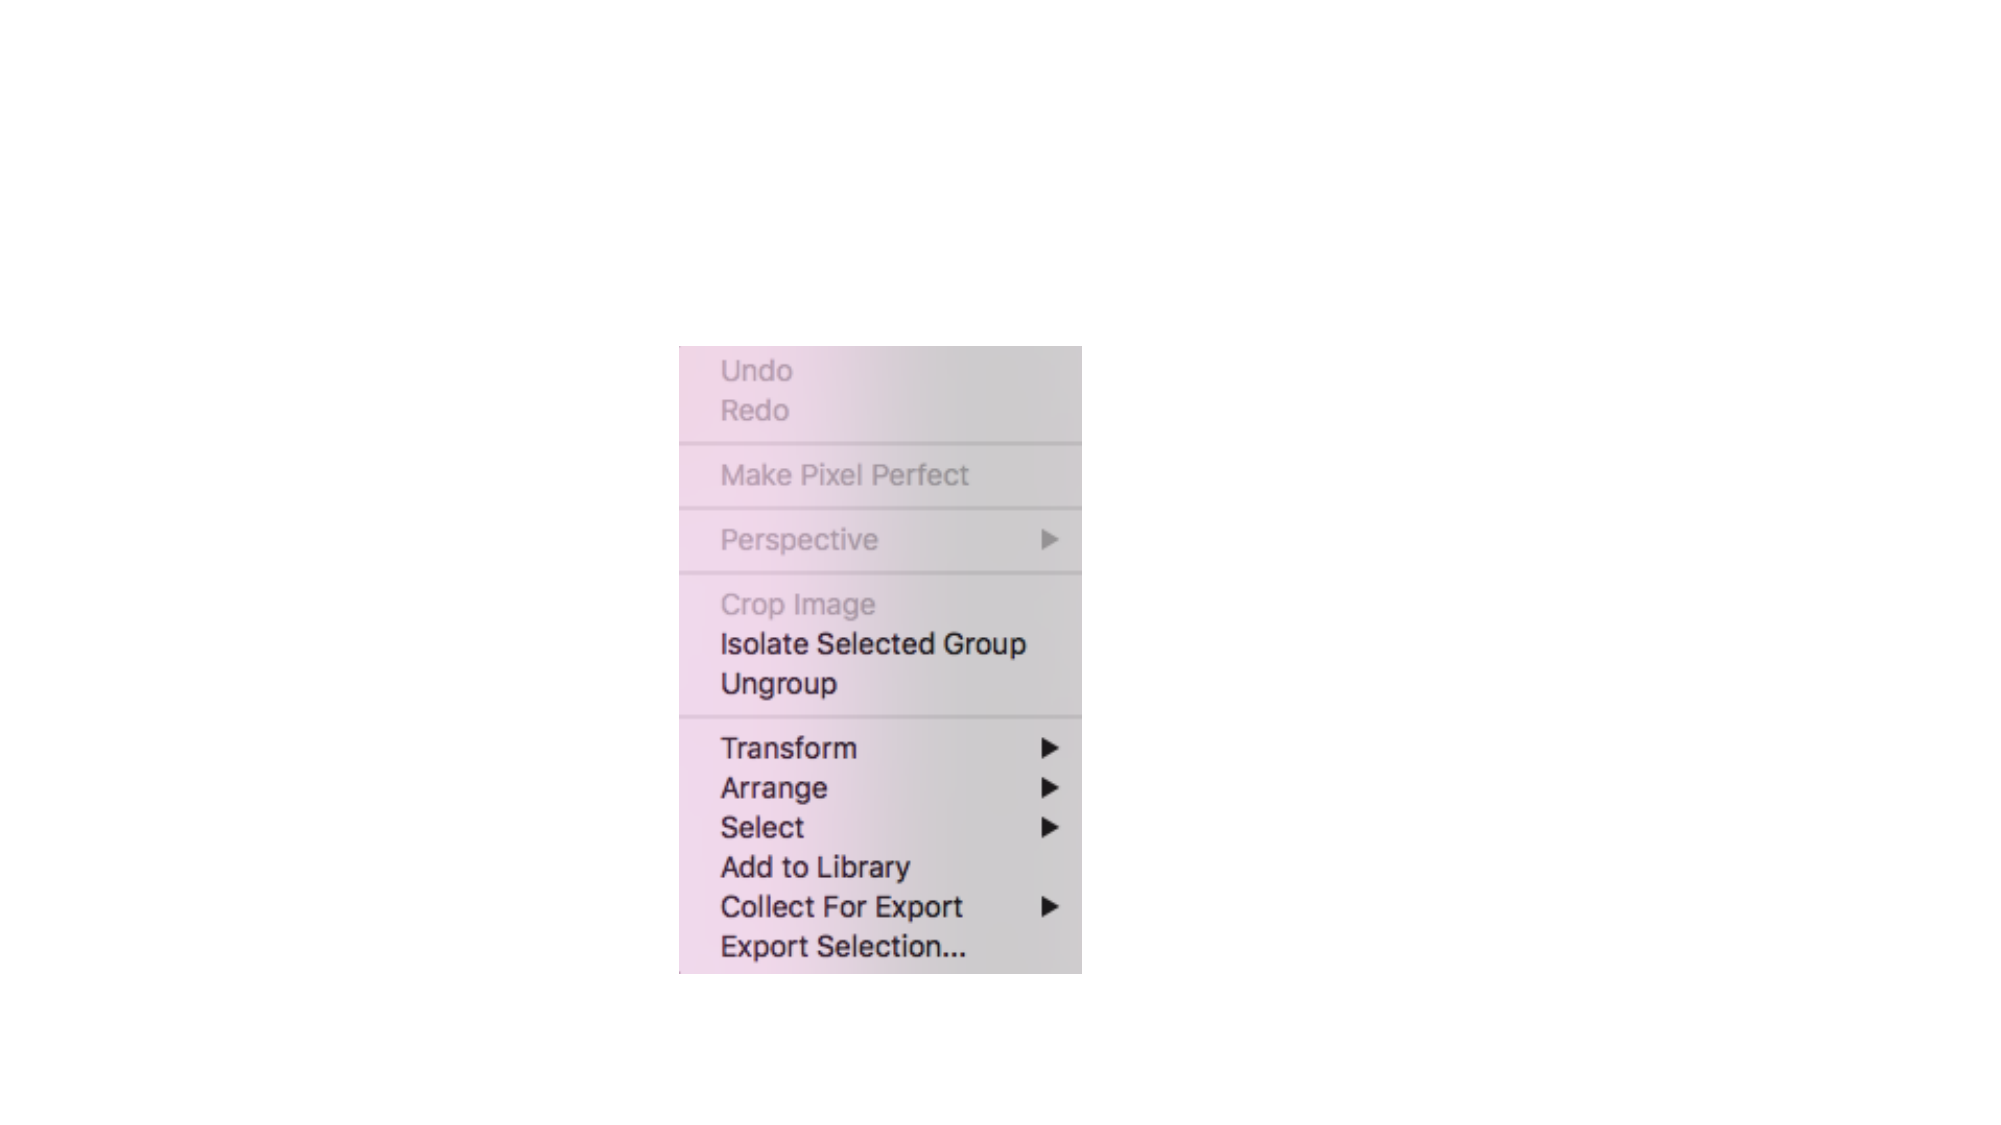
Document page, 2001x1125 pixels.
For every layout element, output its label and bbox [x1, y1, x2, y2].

picture [679, 346, 1082, 974]
